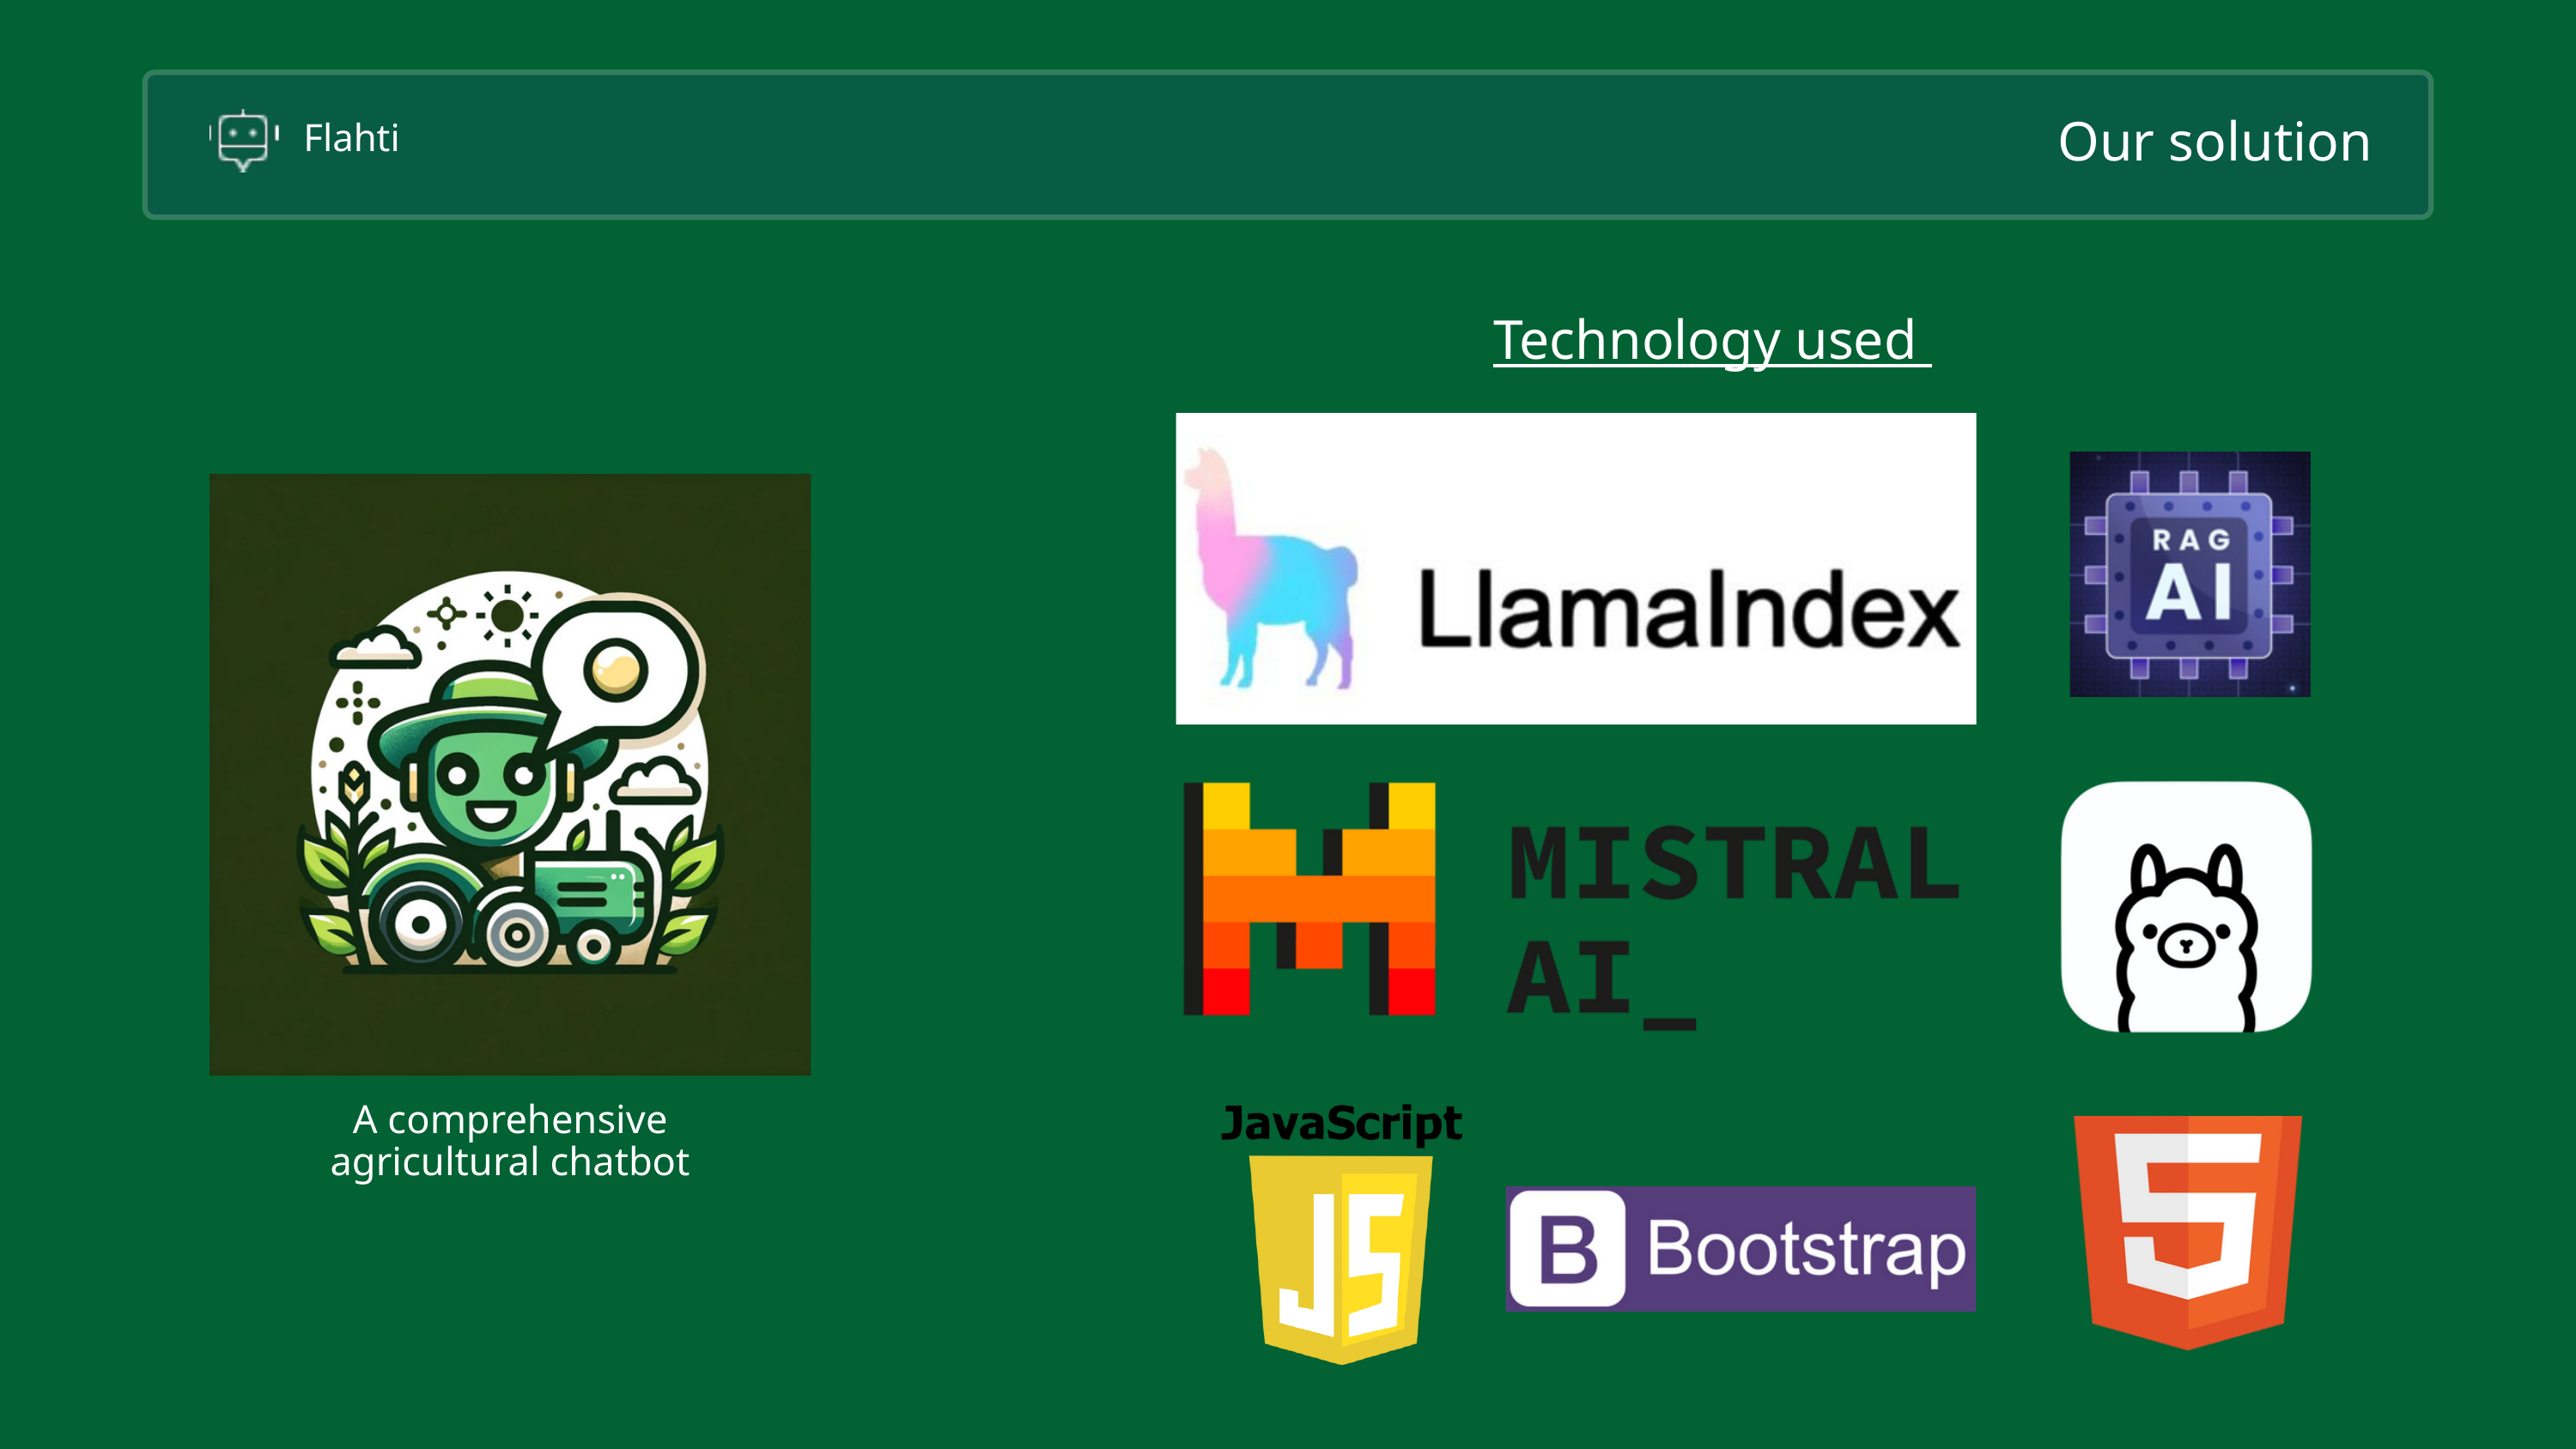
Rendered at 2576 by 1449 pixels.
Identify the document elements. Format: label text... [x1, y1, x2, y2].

text_box [1176, 774, 1977, 1040]
text_box A comprehensive agricultural chatbot [301, 1100, 719, 1184]
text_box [144, 72, 2432, 218]
text_box Technology used [1470, 312, 1955, 371]
text_box [1505, 1186, 1977, 1312]
text_box [2069, 1116, 2305, 1353]
text_box [2069, 452, 2311, 697]
text_box [1176, 413, 1977, 724]
text_box [1215, 1100, 1471, 1369]
text_box [210, 474, 811, 1076]
text_box [2031, 751, 2342, 1063]
